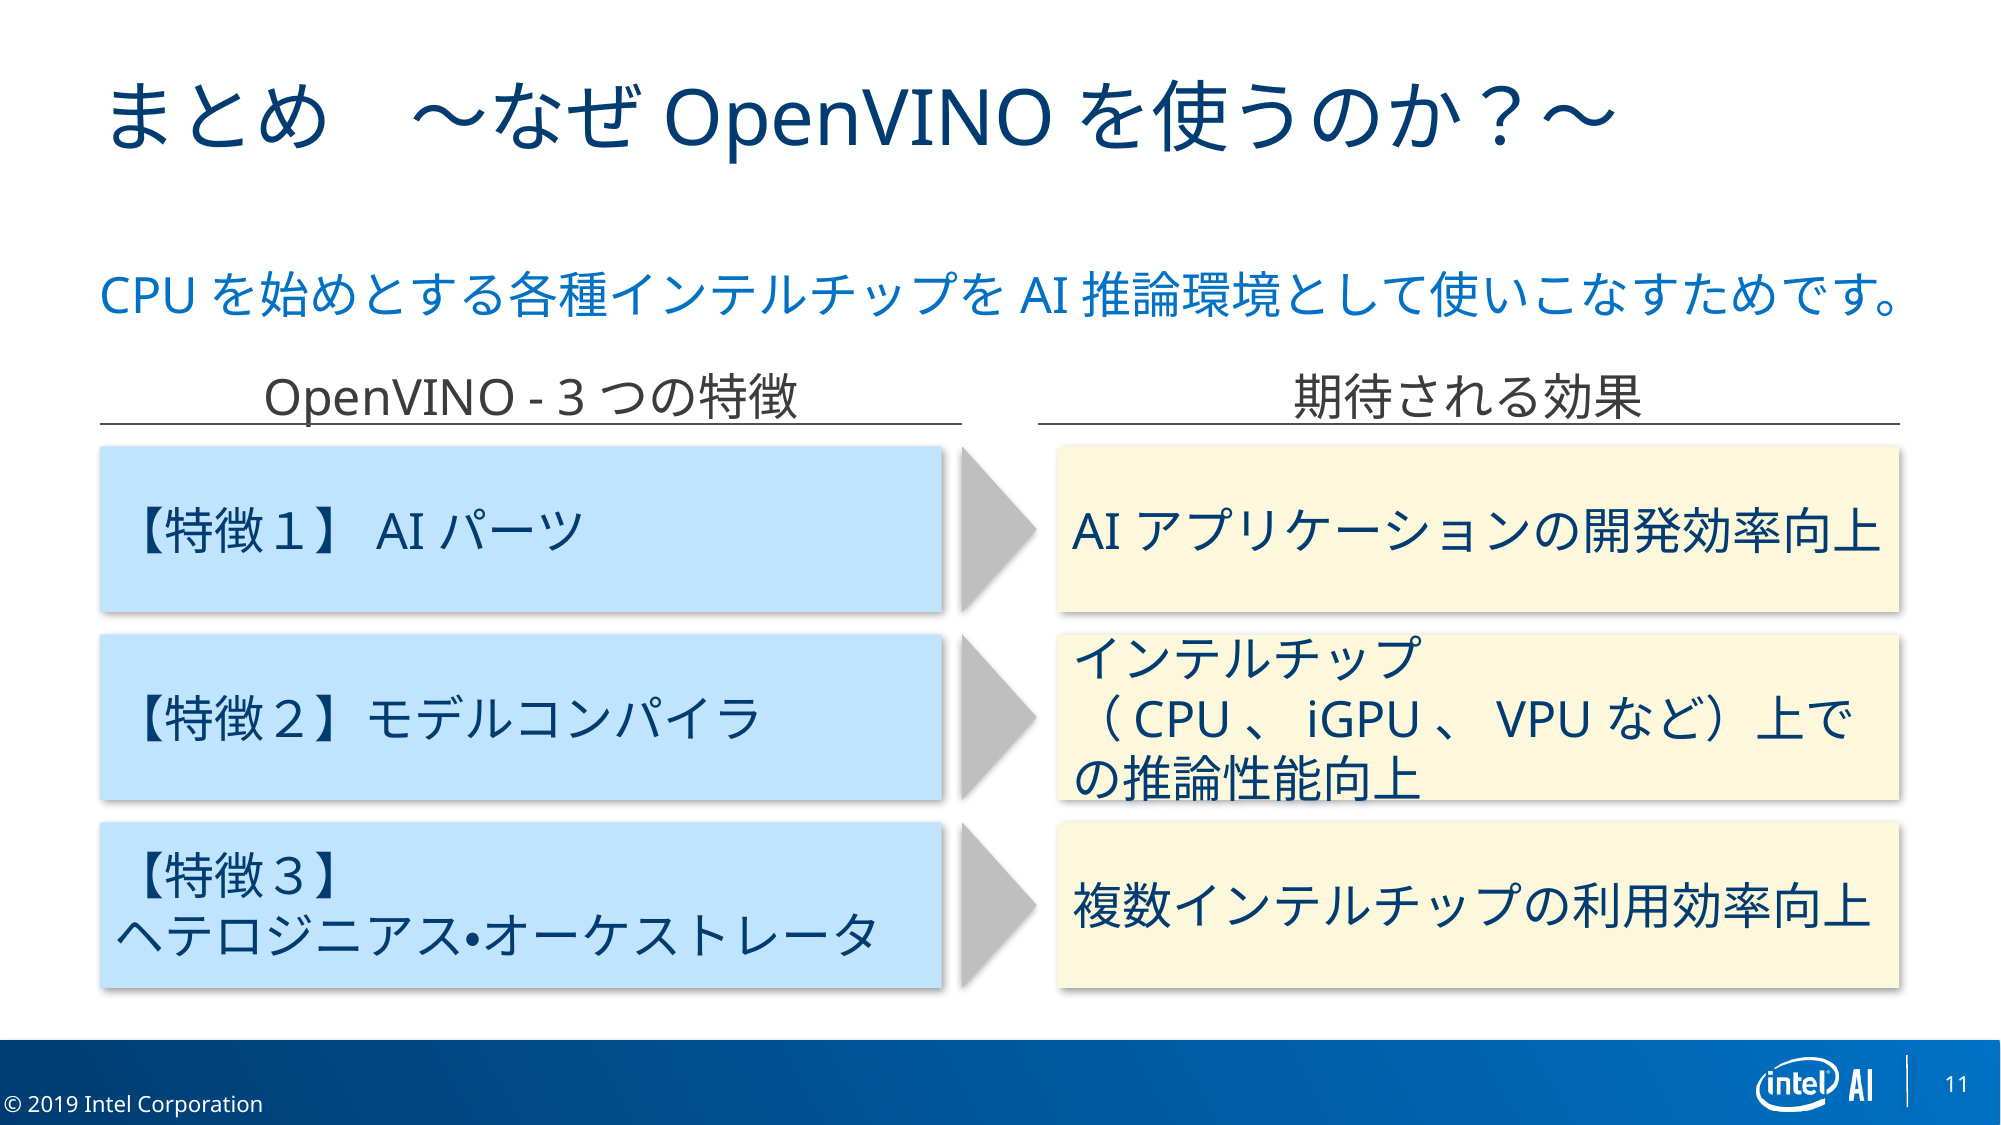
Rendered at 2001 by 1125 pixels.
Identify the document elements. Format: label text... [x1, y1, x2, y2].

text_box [1037, 352, 1901, 446]
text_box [99, 352, 963, 446]
slide_number 11 [1503, 1055, 1970, 1116]
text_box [99, 446, 1900, 989]
list CPUを始めとする各種インテルチップをAI推論環境として使いこなすためです。 [99, 263, 1900, 365]
title まとめ ～なぜOpenVINOを使うのか？～ [99, 67, 1900, 258]
